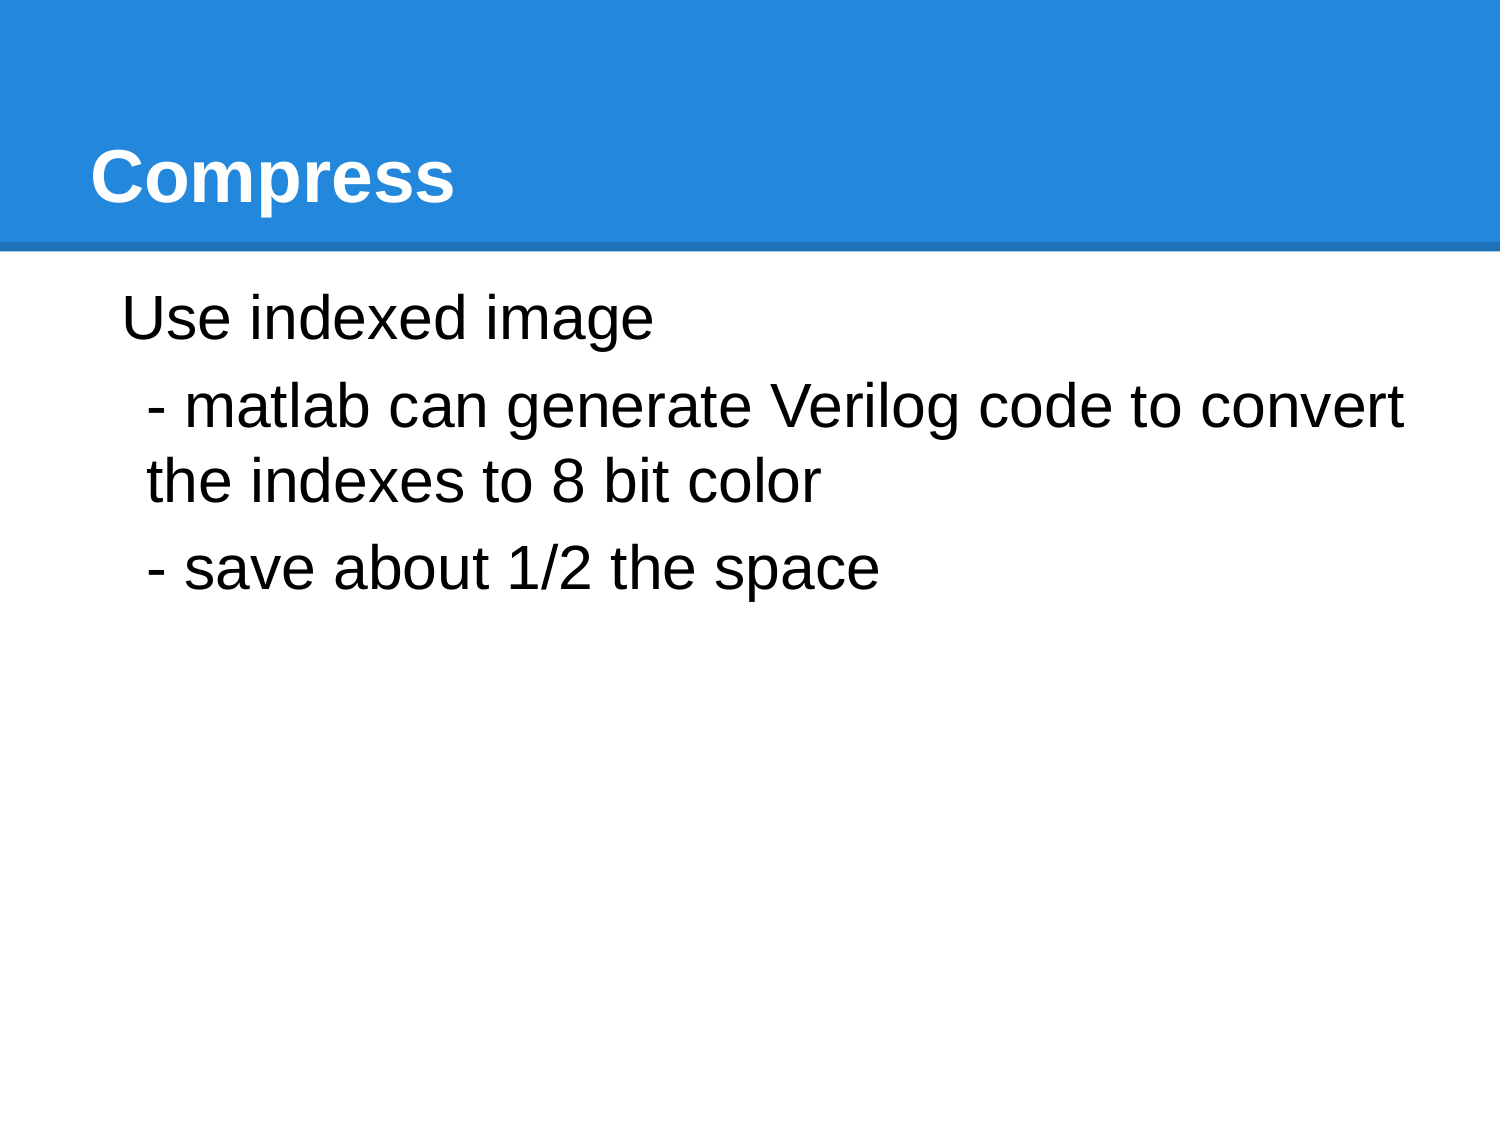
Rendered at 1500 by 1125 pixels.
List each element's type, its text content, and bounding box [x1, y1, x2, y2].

list Use indexed image - matlab can generate Verilog code to convert the indexes to 8 bit color - save about 1/2 the space [75, 262, 1425, 1078]
title Compress [75, 45, 1425, 233]
